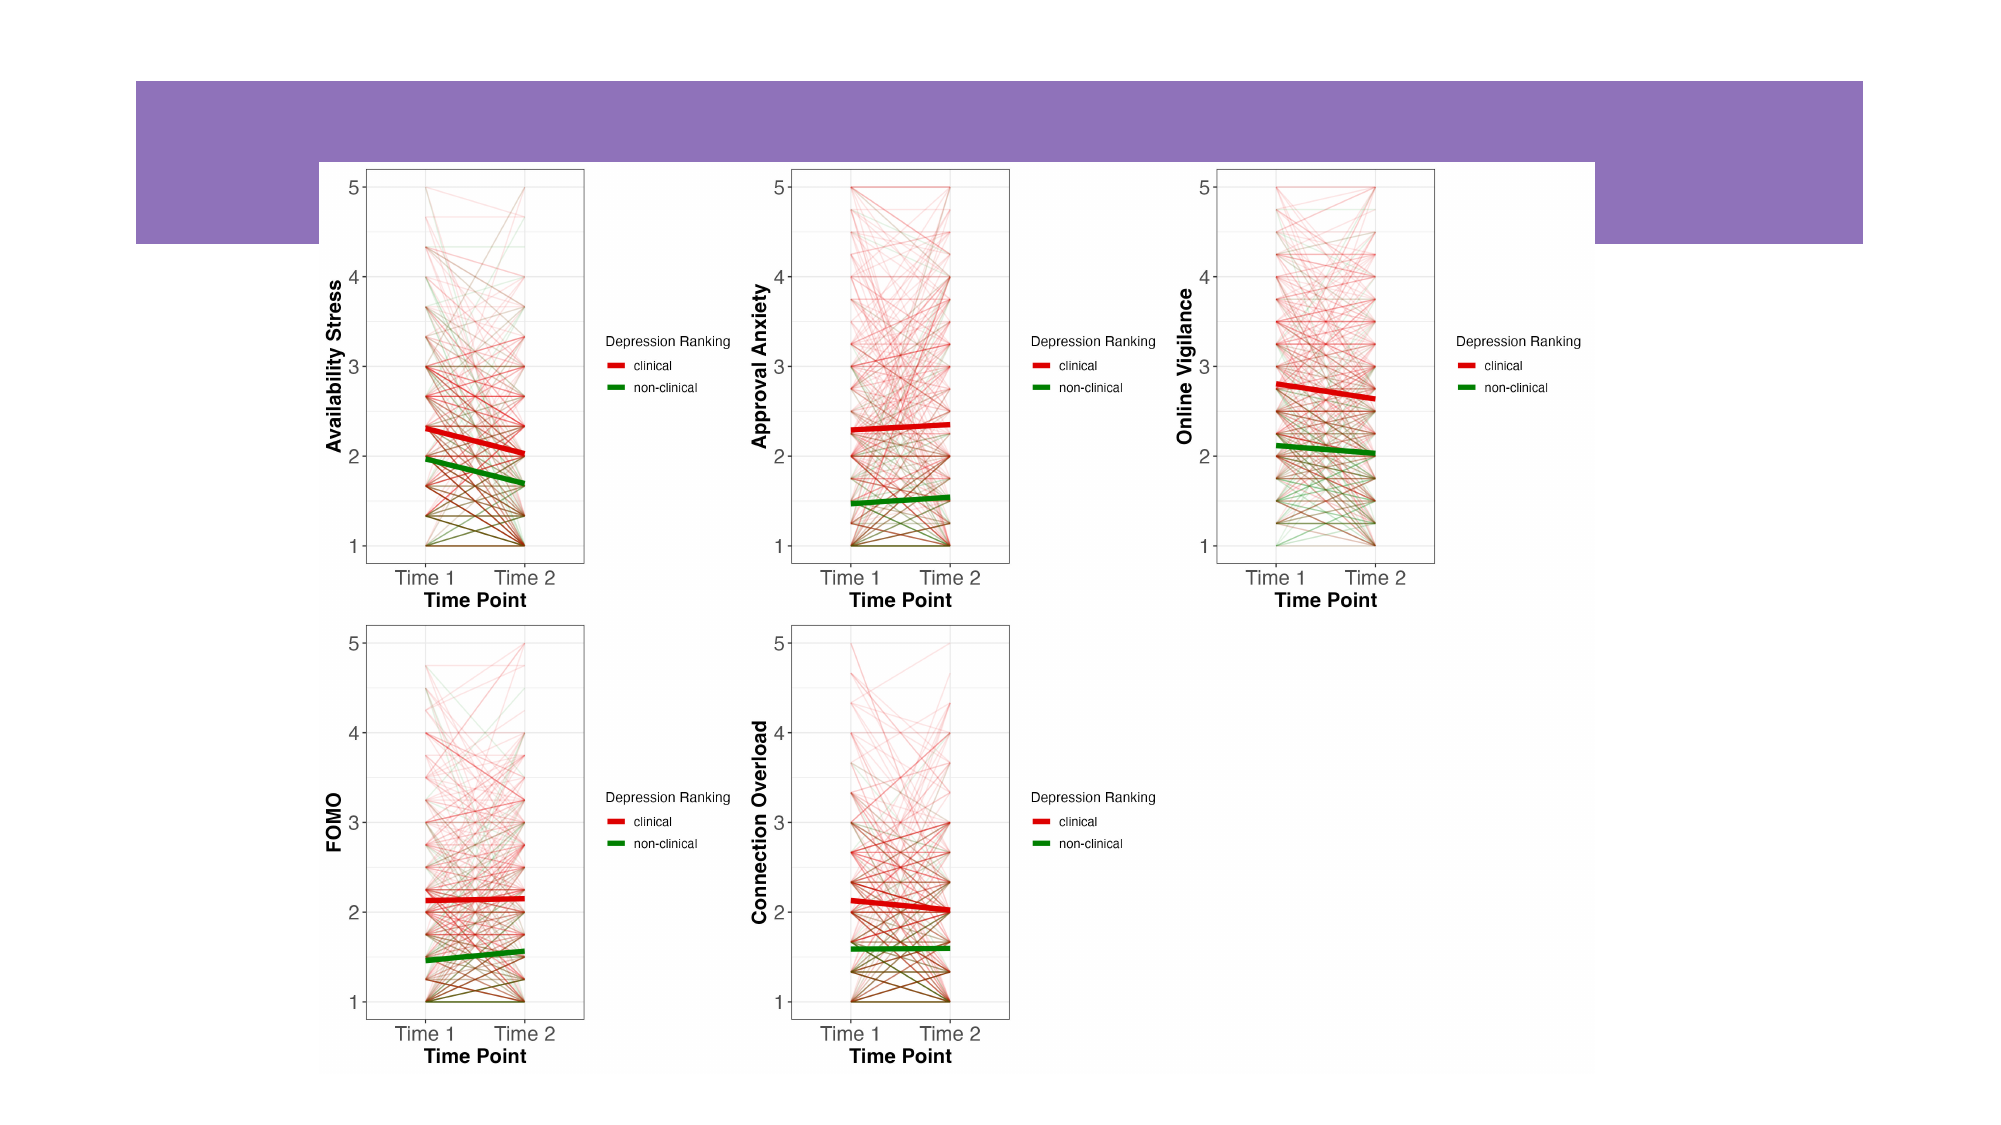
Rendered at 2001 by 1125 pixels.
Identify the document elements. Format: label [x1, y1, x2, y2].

picture [319, 162, 1595, 1074]
